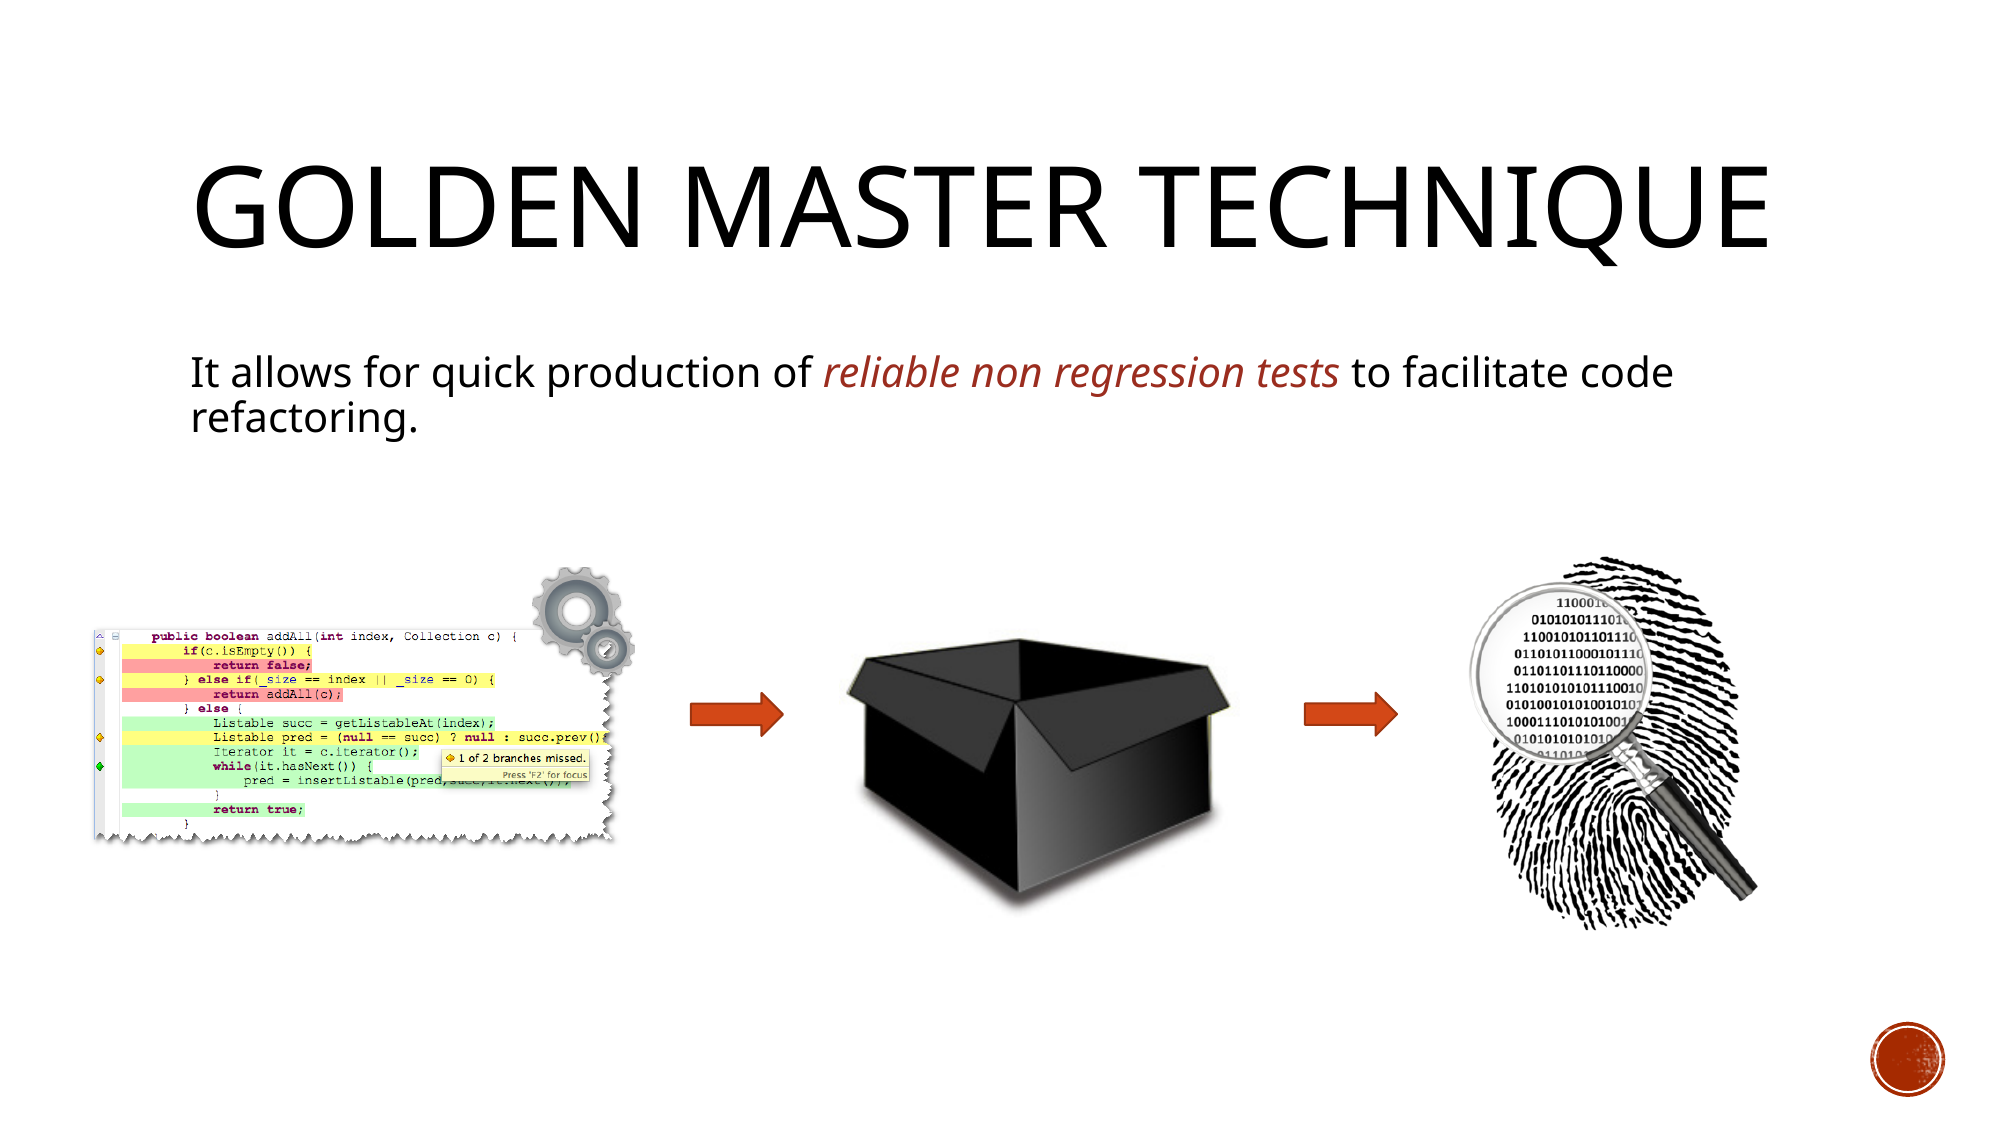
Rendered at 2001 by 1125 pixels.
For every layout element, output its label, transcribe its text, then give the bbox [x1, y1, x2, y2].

text_box [689, 691, 784, 737]
picture [85, 567, 635, 856]
picture [1445, 535, 1775, 974]
list It allows for quick production of reliable non regression tests to facilitate code refactoring. [175, 343, 1826, 1100]
picture [839, 554, 1240, 955]
title Golden Master technique [175, 79, 1826, 343]
text_box [1303, 691, 1398, 737]
